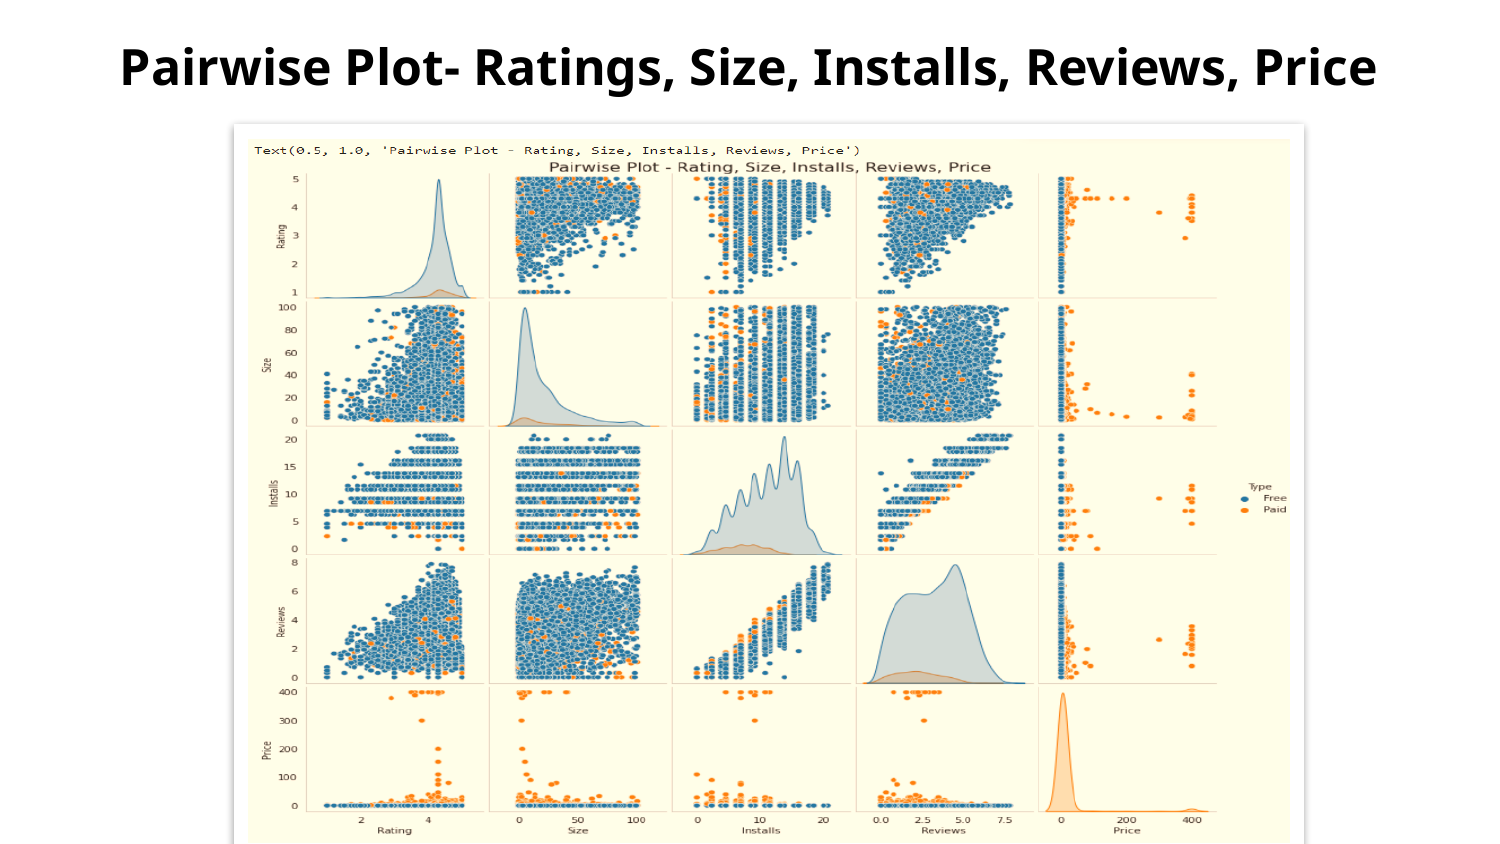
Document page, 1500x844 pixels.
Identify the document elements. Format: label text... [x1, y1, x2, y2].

picture [248, 138, 1290, 844]
text_box Pairwise Plot- Ratings, Size, Installs, Reviews, Price [104, 20, 1500, 122]
